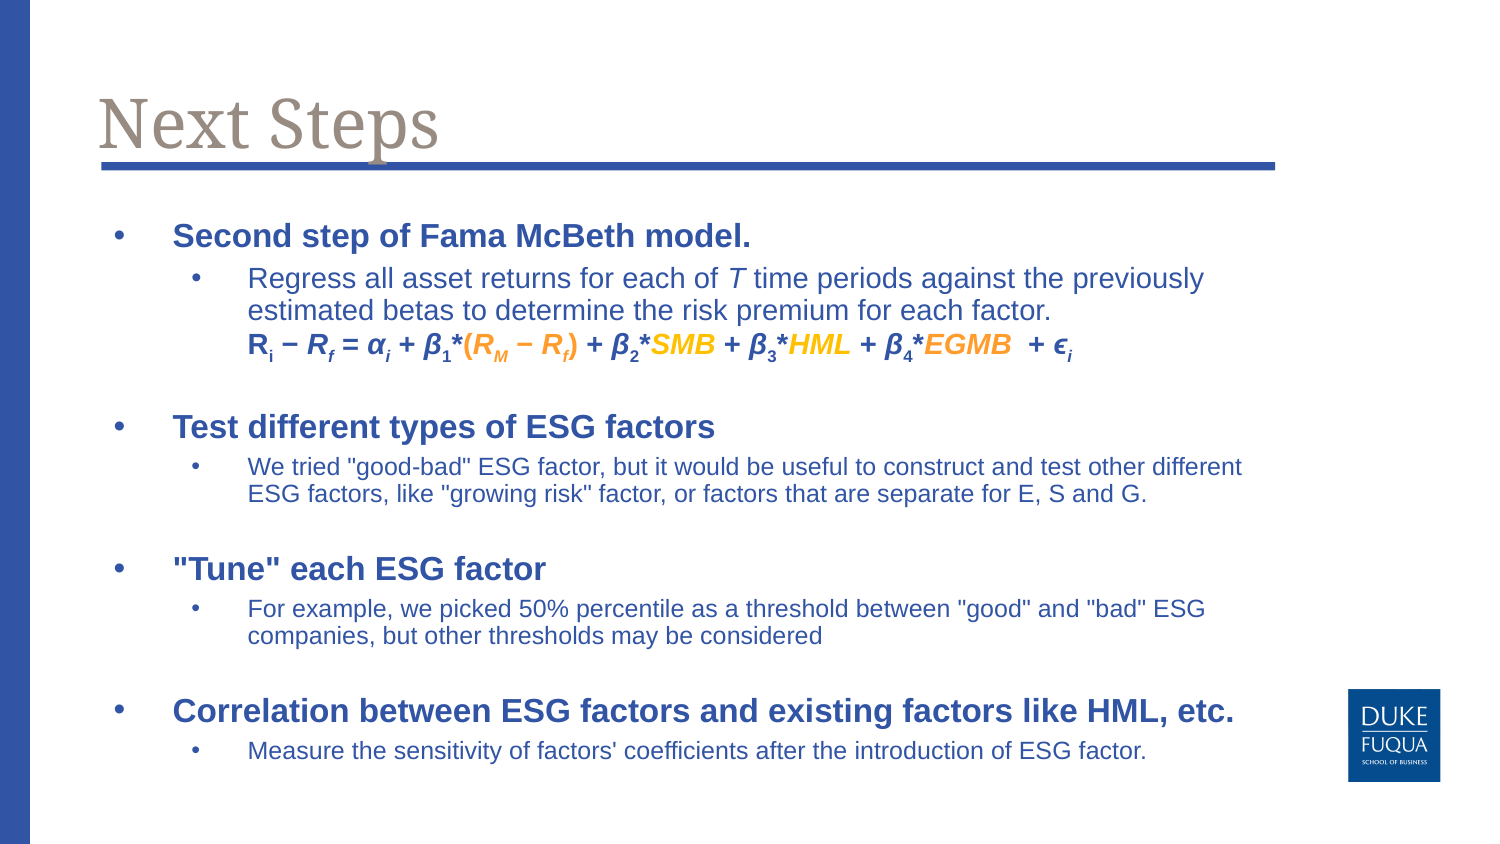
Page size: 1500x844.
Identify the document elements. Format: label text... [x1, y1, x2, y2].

title Next Steps [86, 44, 1381, 208]
picture [1348, 689, 1441, 782]
list Second step of Fama McBeth model. Regress all asset returns for each of T time periods against the previously estimated betas to determine the risk premium for each factor. Ri − Rf = αi + β1*(RM − Rf) + β2*SMB + β3*HML + β4*EGMB + ϵi Test different types of ESG factors We tried "good-bad" ESG factor, but it would be useful to construct and test other different ESG factors, like "growing risk" factor, or factors that are separate for E, S and G. "Tune" each ESG factor For example, we picked 50% percentile as a threshold between "good" and "bad" ESG companies, but other thresholds may be considered Correlation between ESG factors and existing factors like HML, etc. Measure the sensitivity of factors' coefficients after the introduction of ESG factor. [86, 208, 1274, 744]
